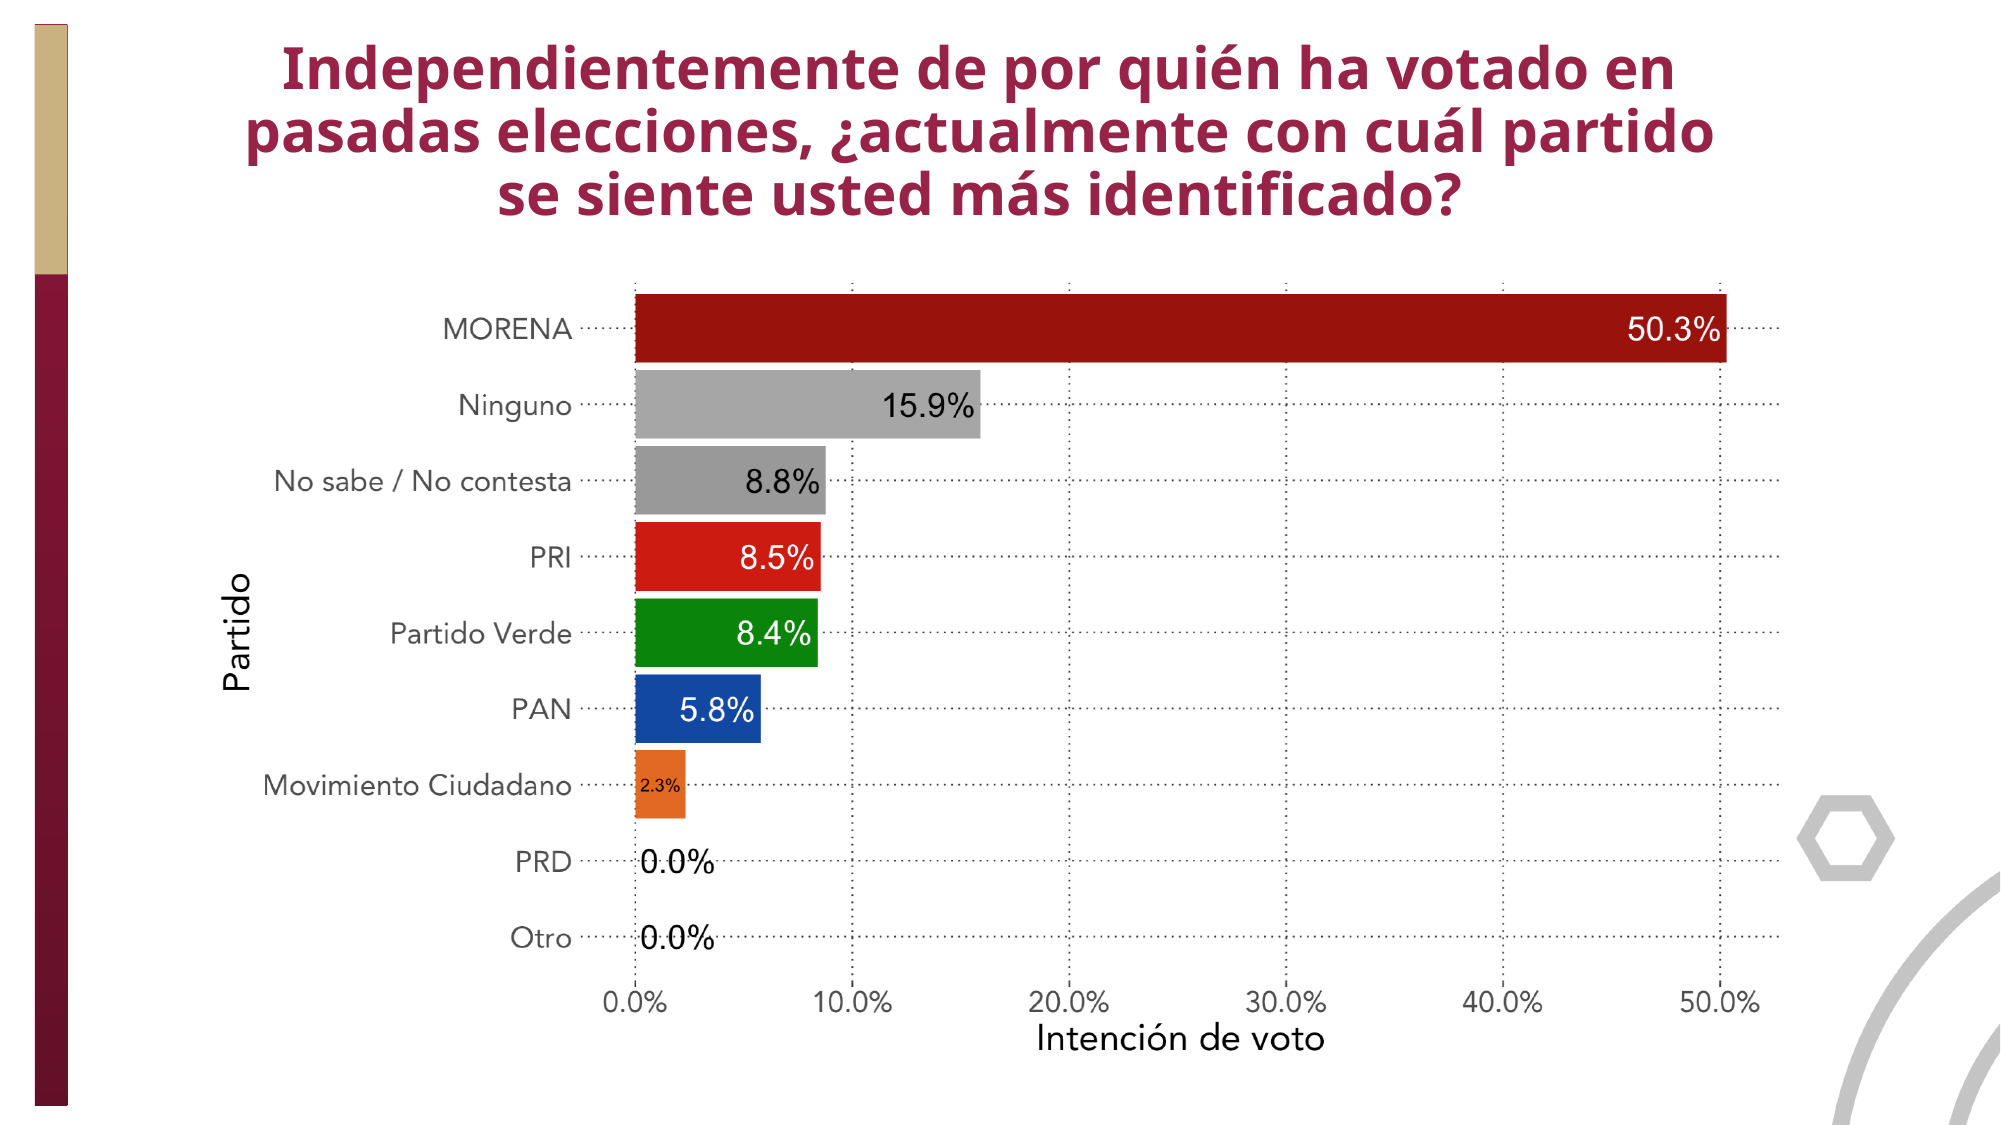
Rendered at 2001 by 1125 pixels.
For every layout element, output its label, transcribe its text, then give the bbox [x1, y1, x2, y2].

picture [215, 273, 2001, 1125]
title Independientemente de por quién ha votado en pasadas elecciones, ¿actualmente con cuál partido se siente usted más identificado? [137, 59, 1823, 278]
